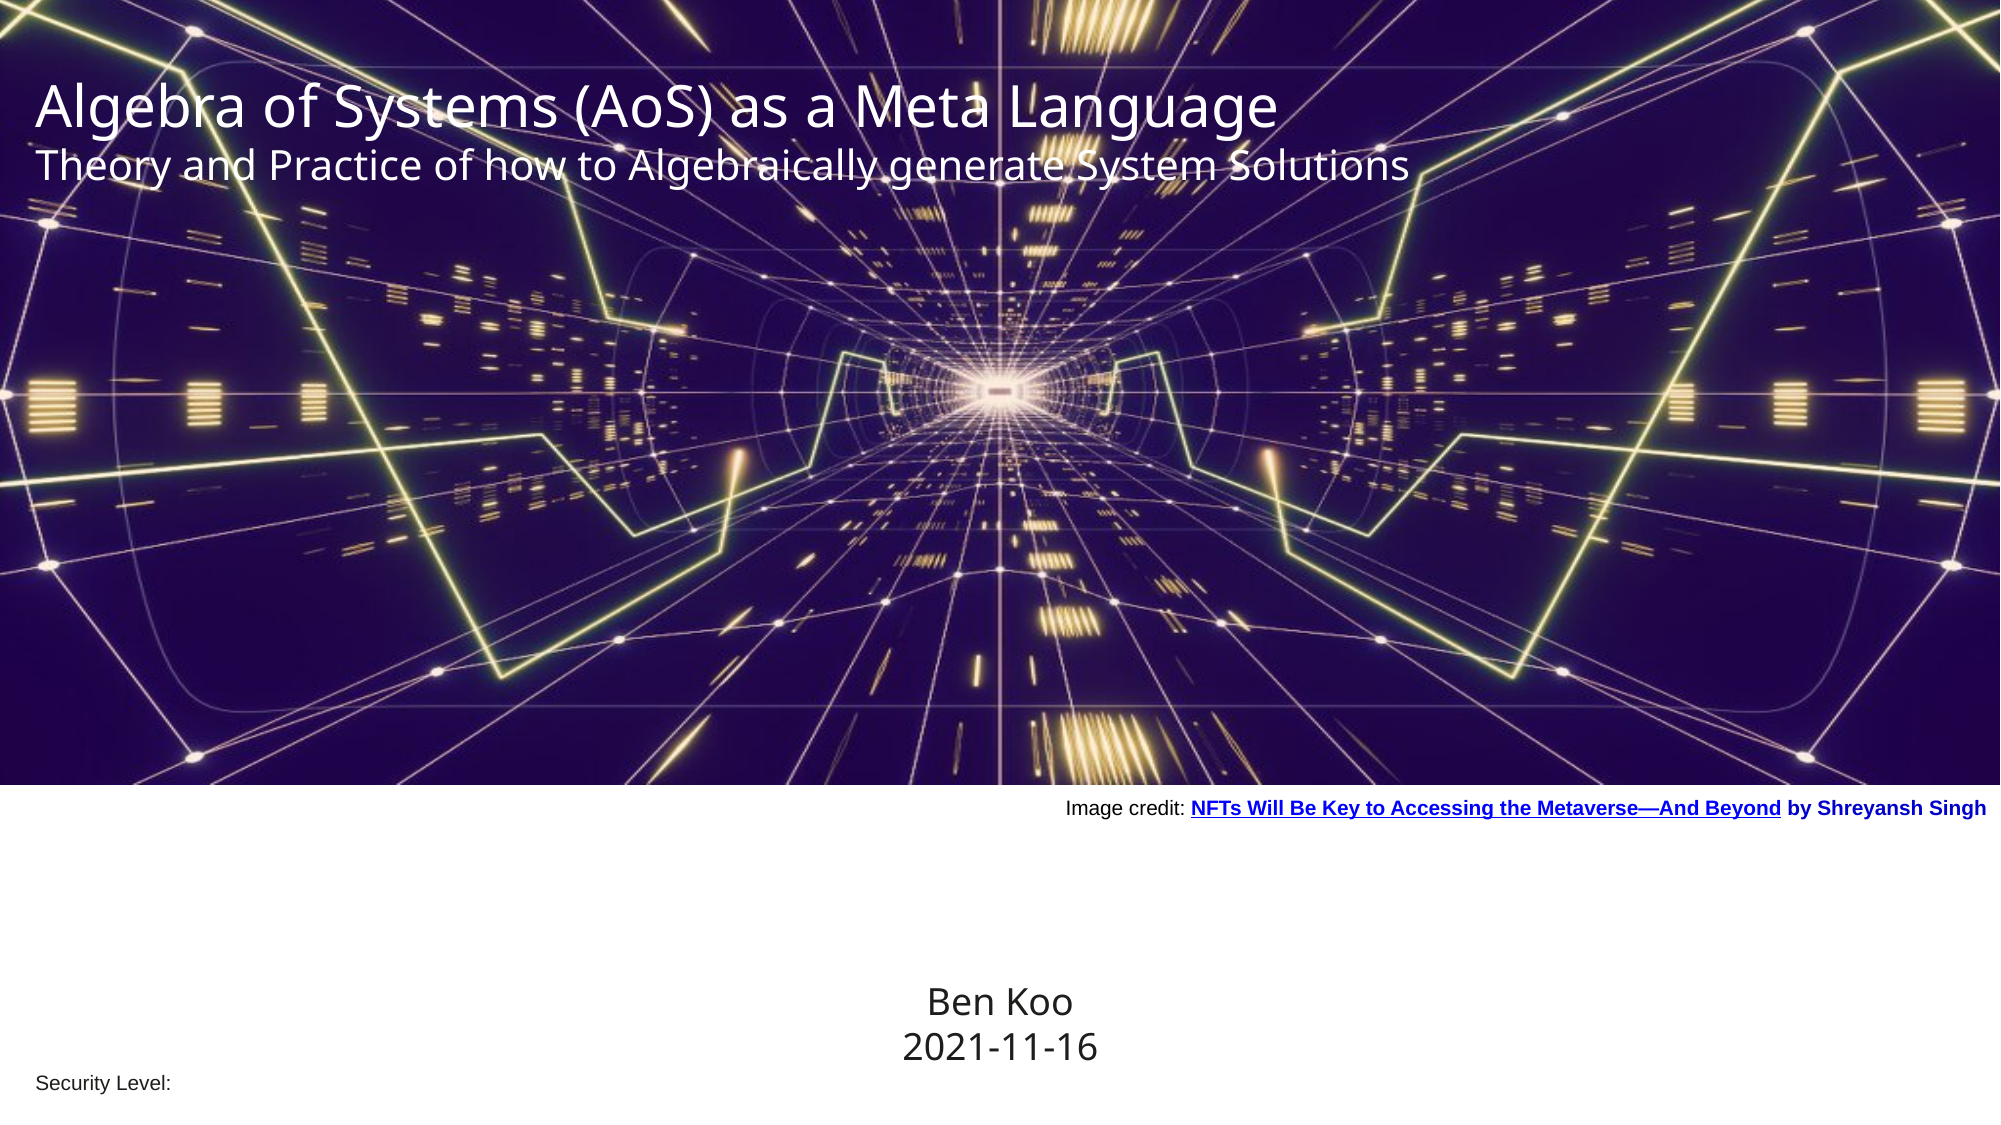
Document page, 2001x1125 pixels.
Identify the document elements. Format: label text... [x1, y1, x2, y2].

text_box Image credit: NFTs Will Be Key to Accessing the Metaverse—And Beyond by Shreyansh Singh [1065, 795, 2000, 821]
text_box Ben Koo 2021-11-16 [572, 971, 1428, 1076]
text_box Security Level: [35, 1069, 463, 1095]
picture [0, 0, 2000, 786]
